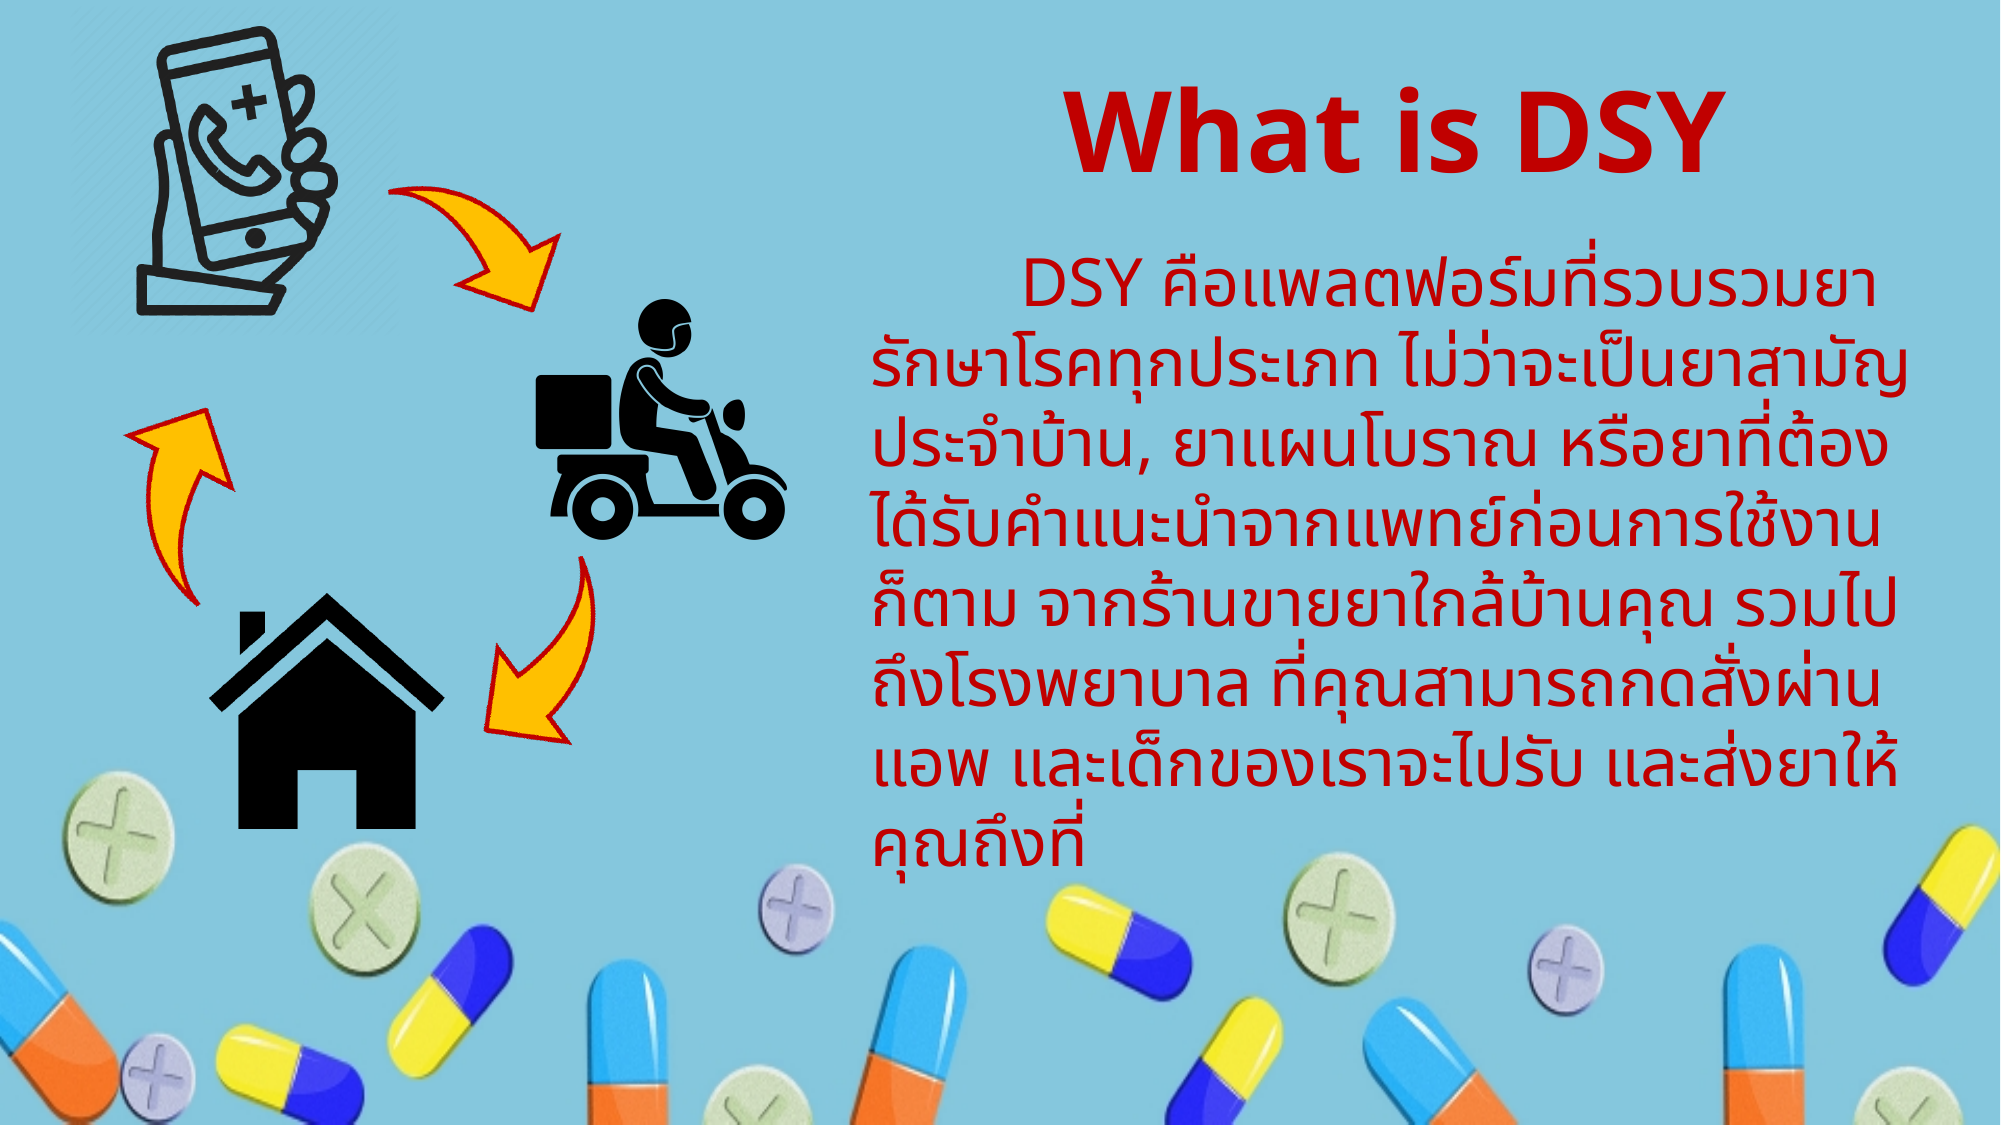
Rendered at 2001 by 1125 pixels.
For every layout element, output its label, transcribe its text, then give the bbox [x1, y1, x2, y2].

text_box What is DSY [1048, 52, 1743, 203]
text_box DSY คือแพลตฟอร์มที่รวบรวมยารักษาโรคทุกประเภท ไม่ว่าจะเป็นยาสามัญประจำบ้าน, ยาแผนโบราณ หรือยาที่ต้องได้รับคำแนะนำจากแพทย์ก่อนการใช้งานก็ตาม จากร้านขายยาใกล้บ้านคุณ รวมไปถึงโรงพยาบาล ที่คุณสามารถกดสั่งผ่านแอพ และเด็กของเราจะไปรับ และส่งยาให้คุณถึงที่ [855, 232, 1936, 887]
picture [0, 0, 2001, 1125]
